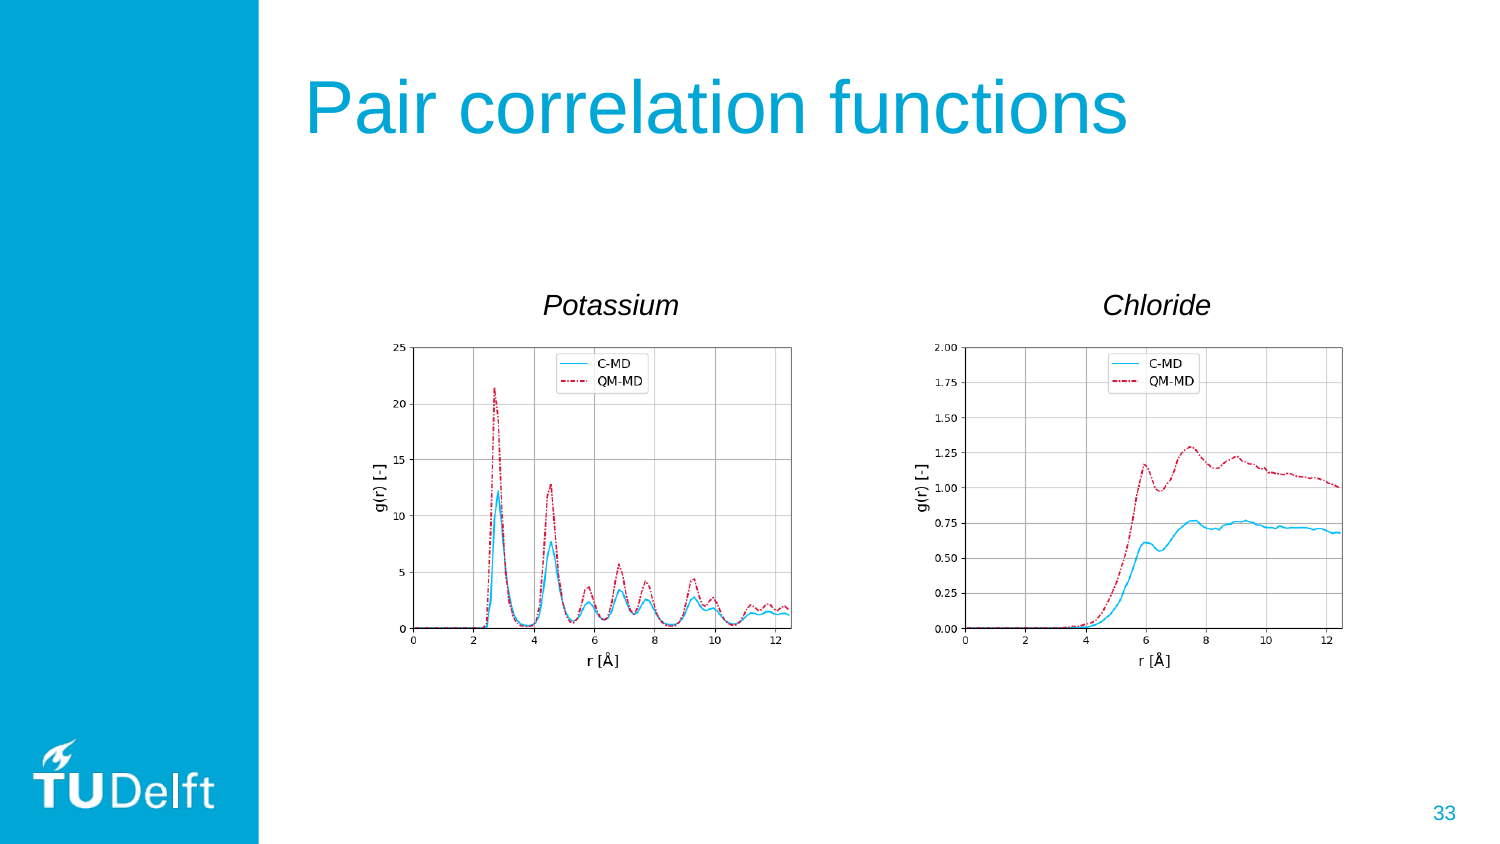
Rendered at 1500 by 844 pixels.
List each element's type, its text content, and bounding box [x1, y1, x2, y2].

picture [903, 302, 1391, 668]
text_box Potassium [528, 279, 695, 301]
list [352, 302, 840, 668]
title Pair correlation functions [289, 33, 1455, 175]
text_box Chloride [1087, 279, 1227, 301]
